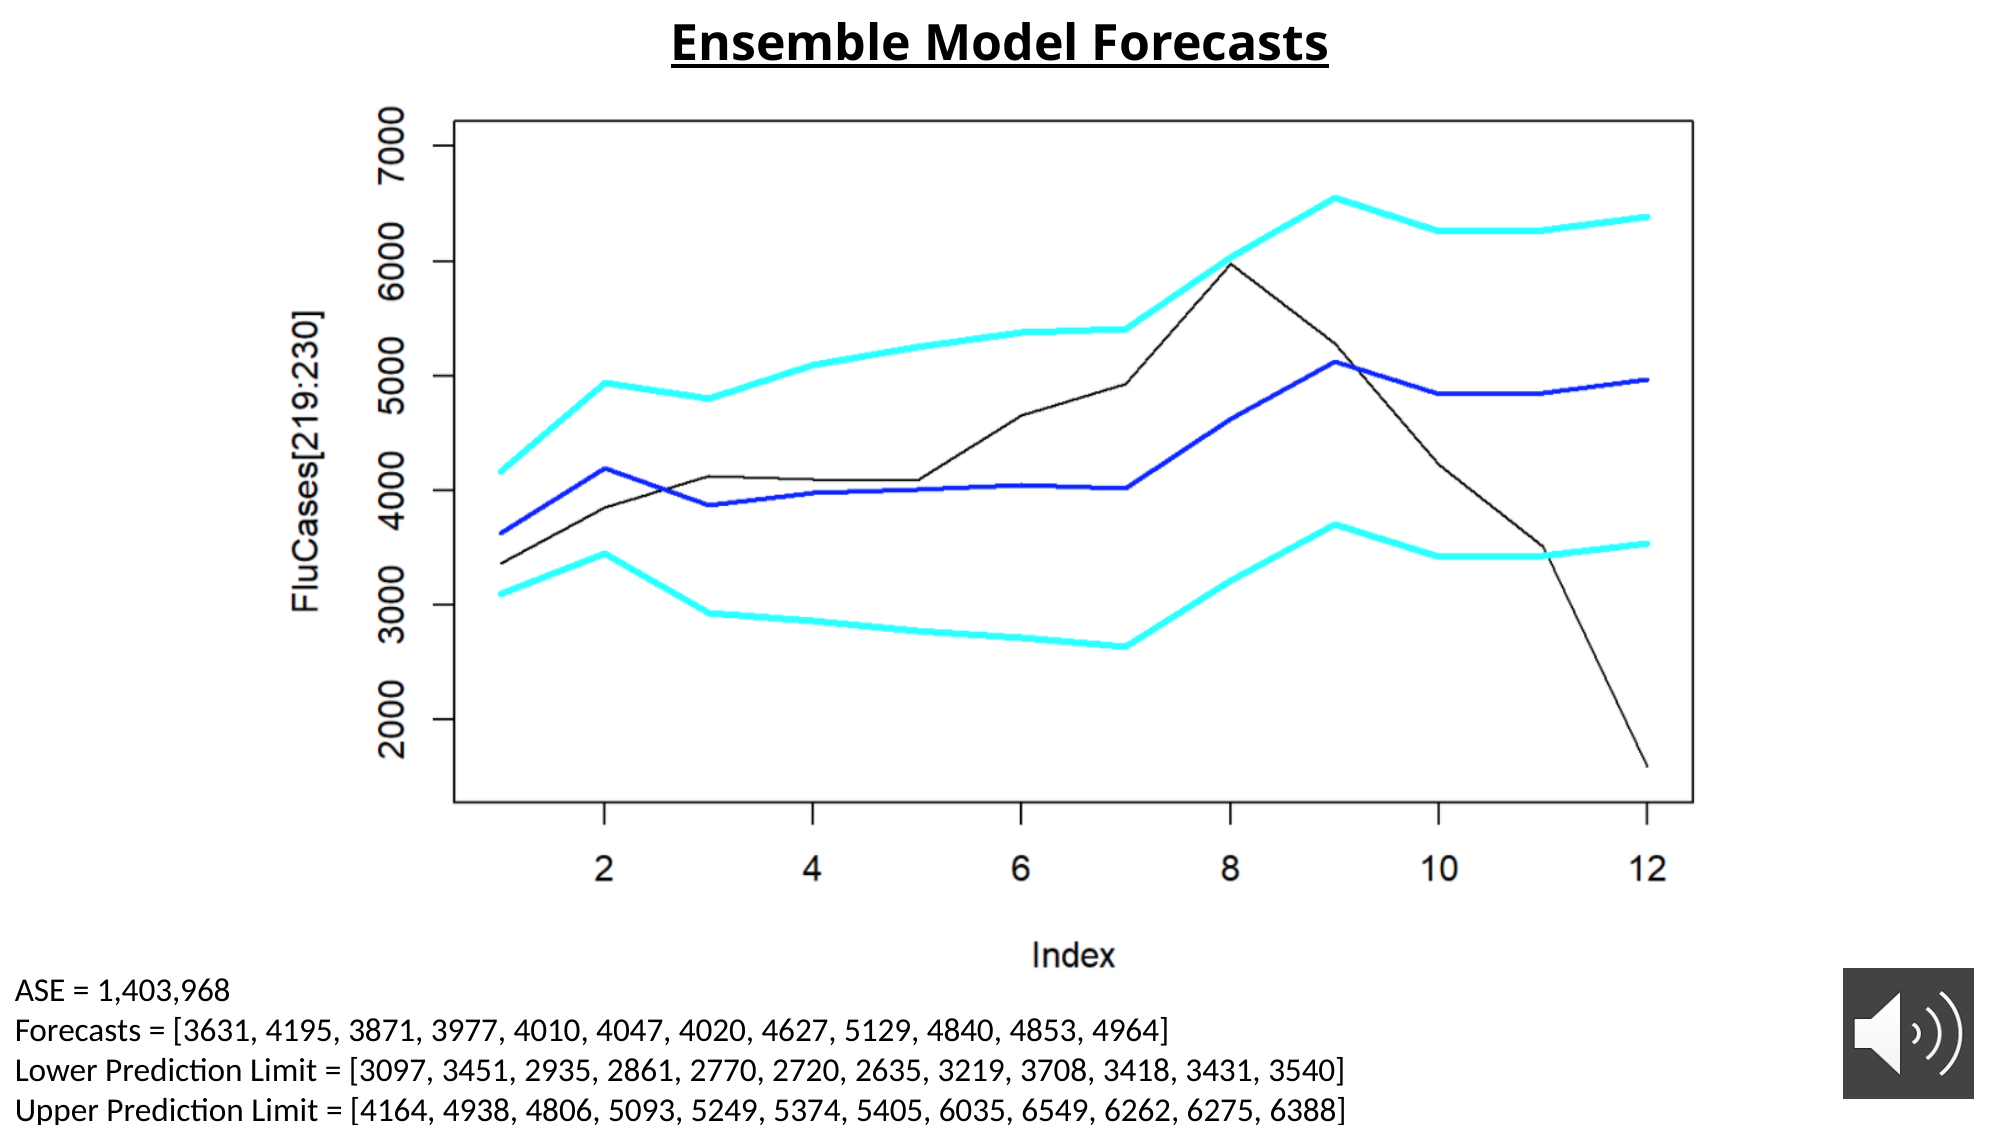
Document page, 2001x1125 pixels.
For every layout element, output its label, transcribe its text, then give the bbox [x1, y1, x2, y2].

picture [1841, 966, 1975, 1100]
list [276, 87, 1724, 985]
text_box ASE = 1,403,968 Forecasts = [3631, 4195, 3871, 3977, 4010, 4047, 4020, 4627, 5129, 4840, 4853, 4964] Lower Prediction Limit = [3097, 3451, 2935, 2861, 2770, 2720, 2635, 3219, 3708, 3418, 3431, 3540] Upper Prediction Limit = [4164, 4938, 4806, 5093, 5249, 5374, 5405, 6035, 6549, 6262, 6275, 6388] [0, 960, 1625, 1125]
title Ensemble Model Forecasts [137, 0, 1863, 88]
